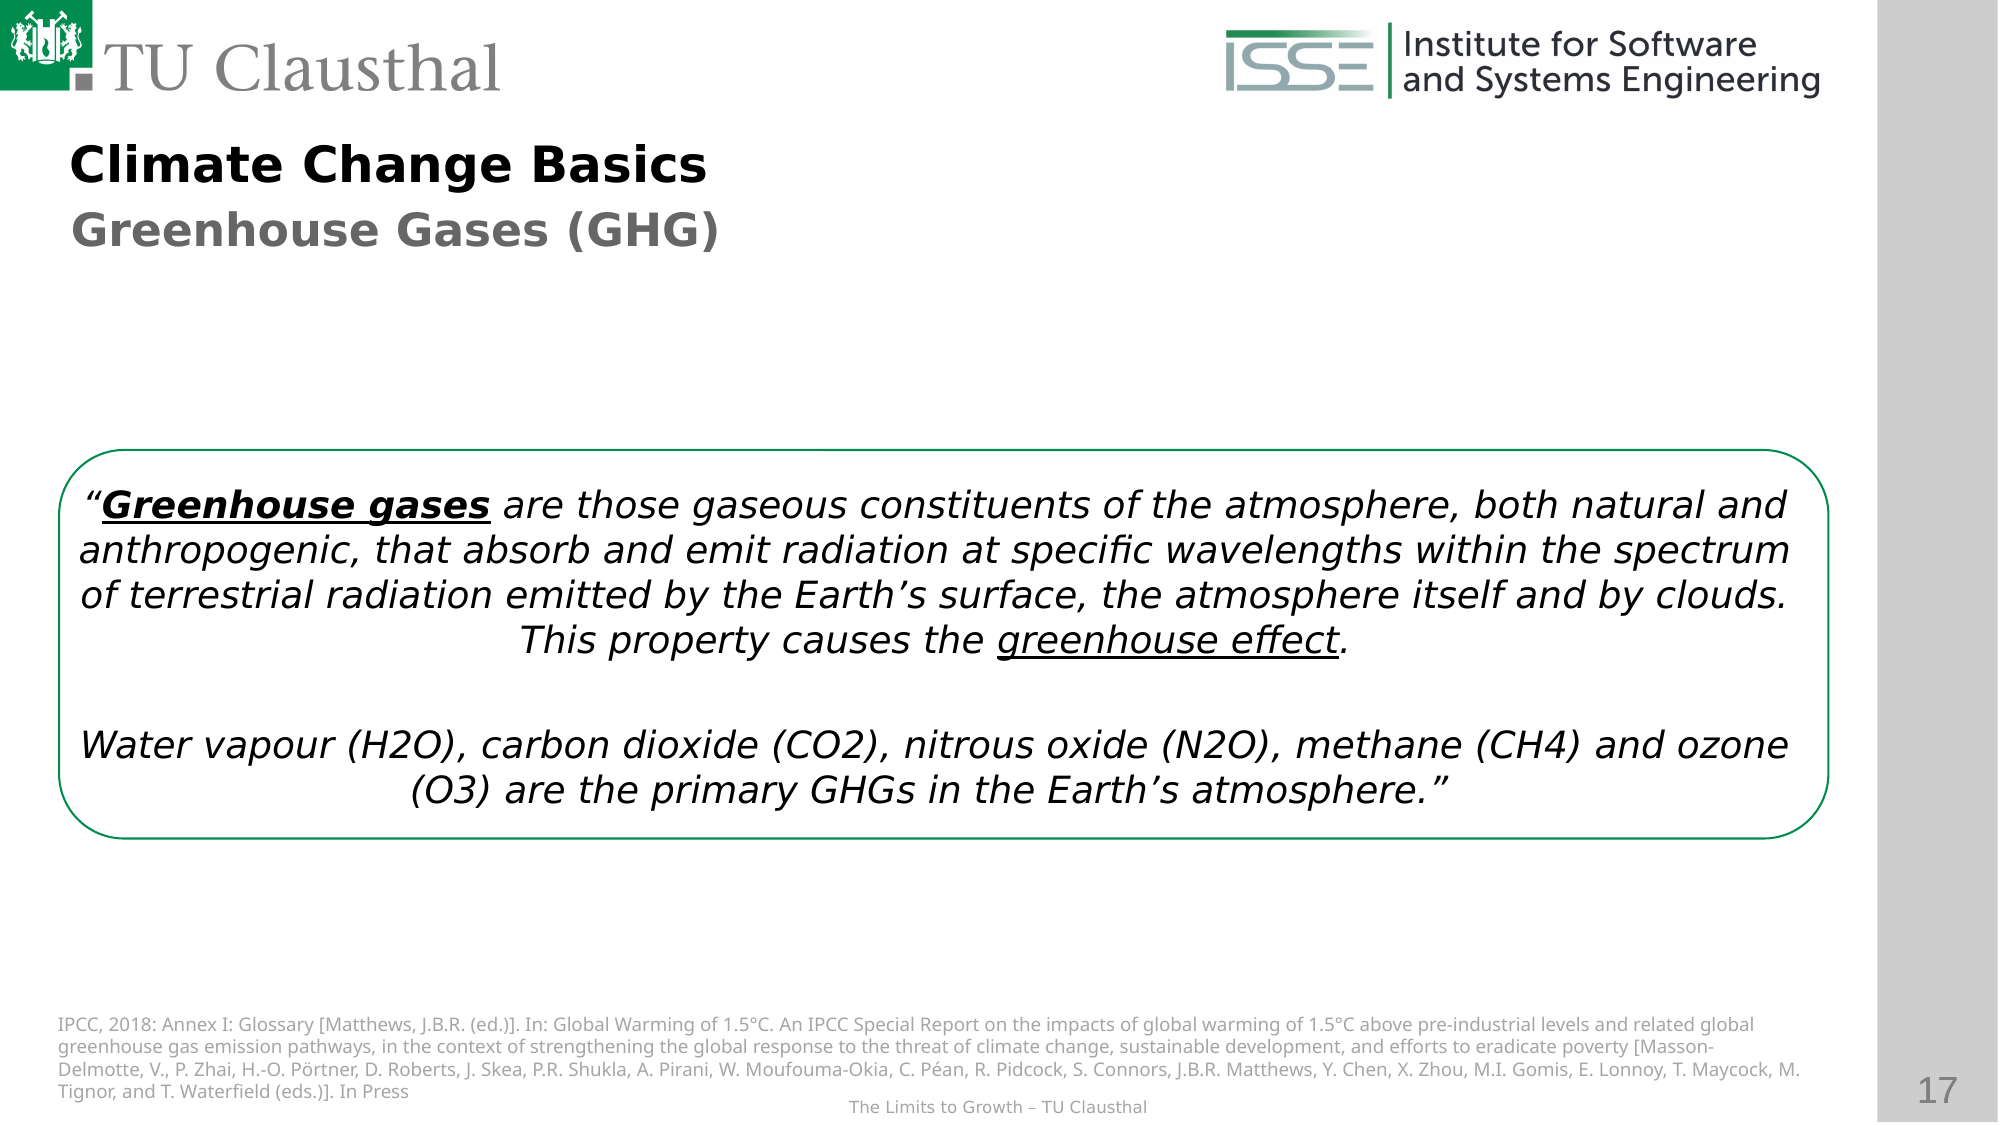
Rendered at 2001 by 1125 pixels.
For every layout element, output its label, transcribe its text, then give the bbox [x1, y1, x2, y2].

picture [1218, 22, 1825, 105]
text_box “Greenhouse gases are those gaseous constituents of the atmosphere, both natural and anthropogenic, that absorb and emit radiation at specific wavelengths within the spectrum of terrestrial radiation emitted by the Earth’s surface, the atmosphere itself and by clouds. This property causes the greenhouse effect. Water vapour (H2O), carbon dioxide (CO2), nitrous oxide (N2O), methane (CH4) and ozone (O3) are the primary GHGs in the Earth’s atmosphere.” [54, 207, 1817, 1033]
picture [0, 0, 500, 91]
text_box IPCC, 2018: Annex I: Glossary [Matthews, J.B.R. (ed.)]. In: Global Warming of 1.5°C. An IPCC Special Report on the impacts of global warming of 1.5°C above pre-industrial levels and related global greenhouse gas emission pathways, in the context of strengthening the global response to the threat of climate change, sustainable development, and efforts to eradicate poverty [Masson-Delmotte, V., P. Zhai, H.-O. Pörtner, D. Roberts, J. Skea, P.R. Shukla, A. Pirani, W. Moufouma-Okia, C. Péan, R. Pidcock, S. Connors, J.B.R. Matthews, Y. Chen, X. Zhou, M.I. Gomis, E. Lonnoy, T. Maycock, M. Tignor, and T. Waterfield (eds.)]. In Press [43, 1004, 1814, 1110]
text_box Greenhouse Gases (GHG) [70, 188, 1768, 269]
text_box Climate Change Basics [54, 125, 1817, 206]
text_box [58, 448, 1830, 840]
